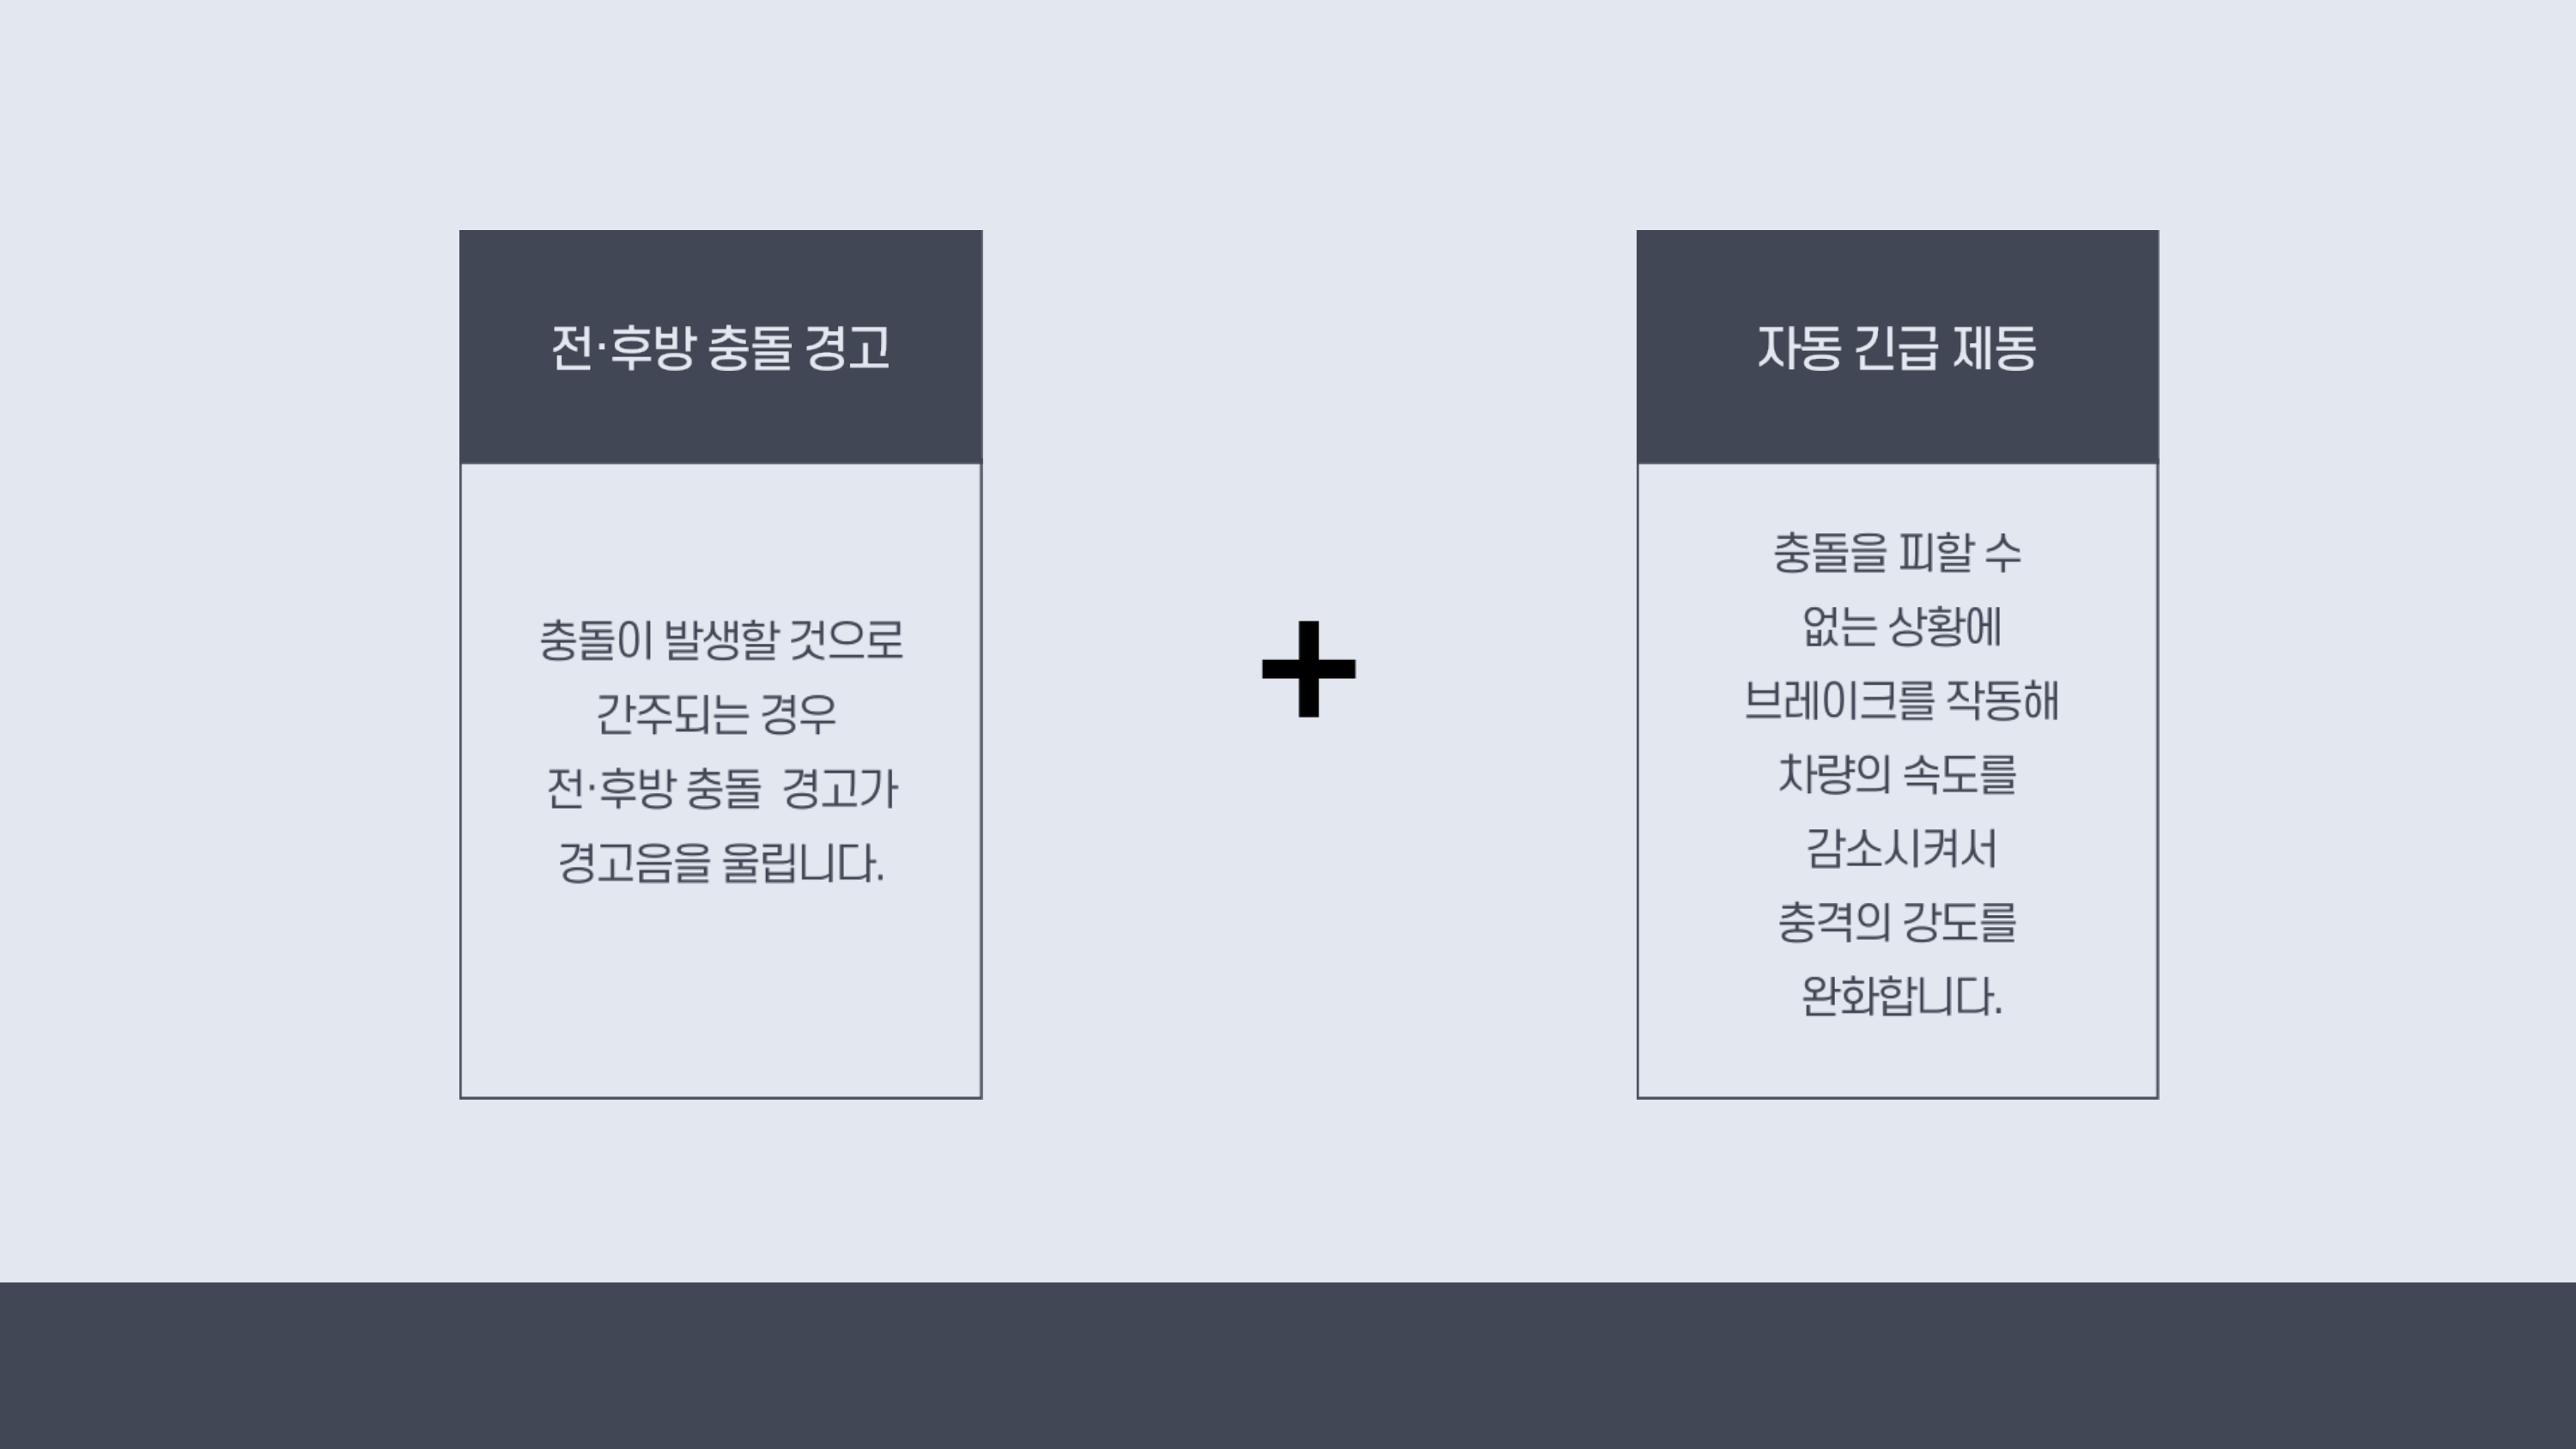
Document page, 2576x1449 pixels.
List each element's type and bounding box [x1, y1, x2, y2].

text_box [1636, 470, 2160, 1100]
text_box [459, 230, 983, 1100]
picture [1673, 306, 2060, 395]
picture [1222, 509, 1441, 803]
text_box [0, 1282, 2576, 1449]
picture [1682, 515, 2080, 1037]
text_box [1636, 230, 2160, 464]
